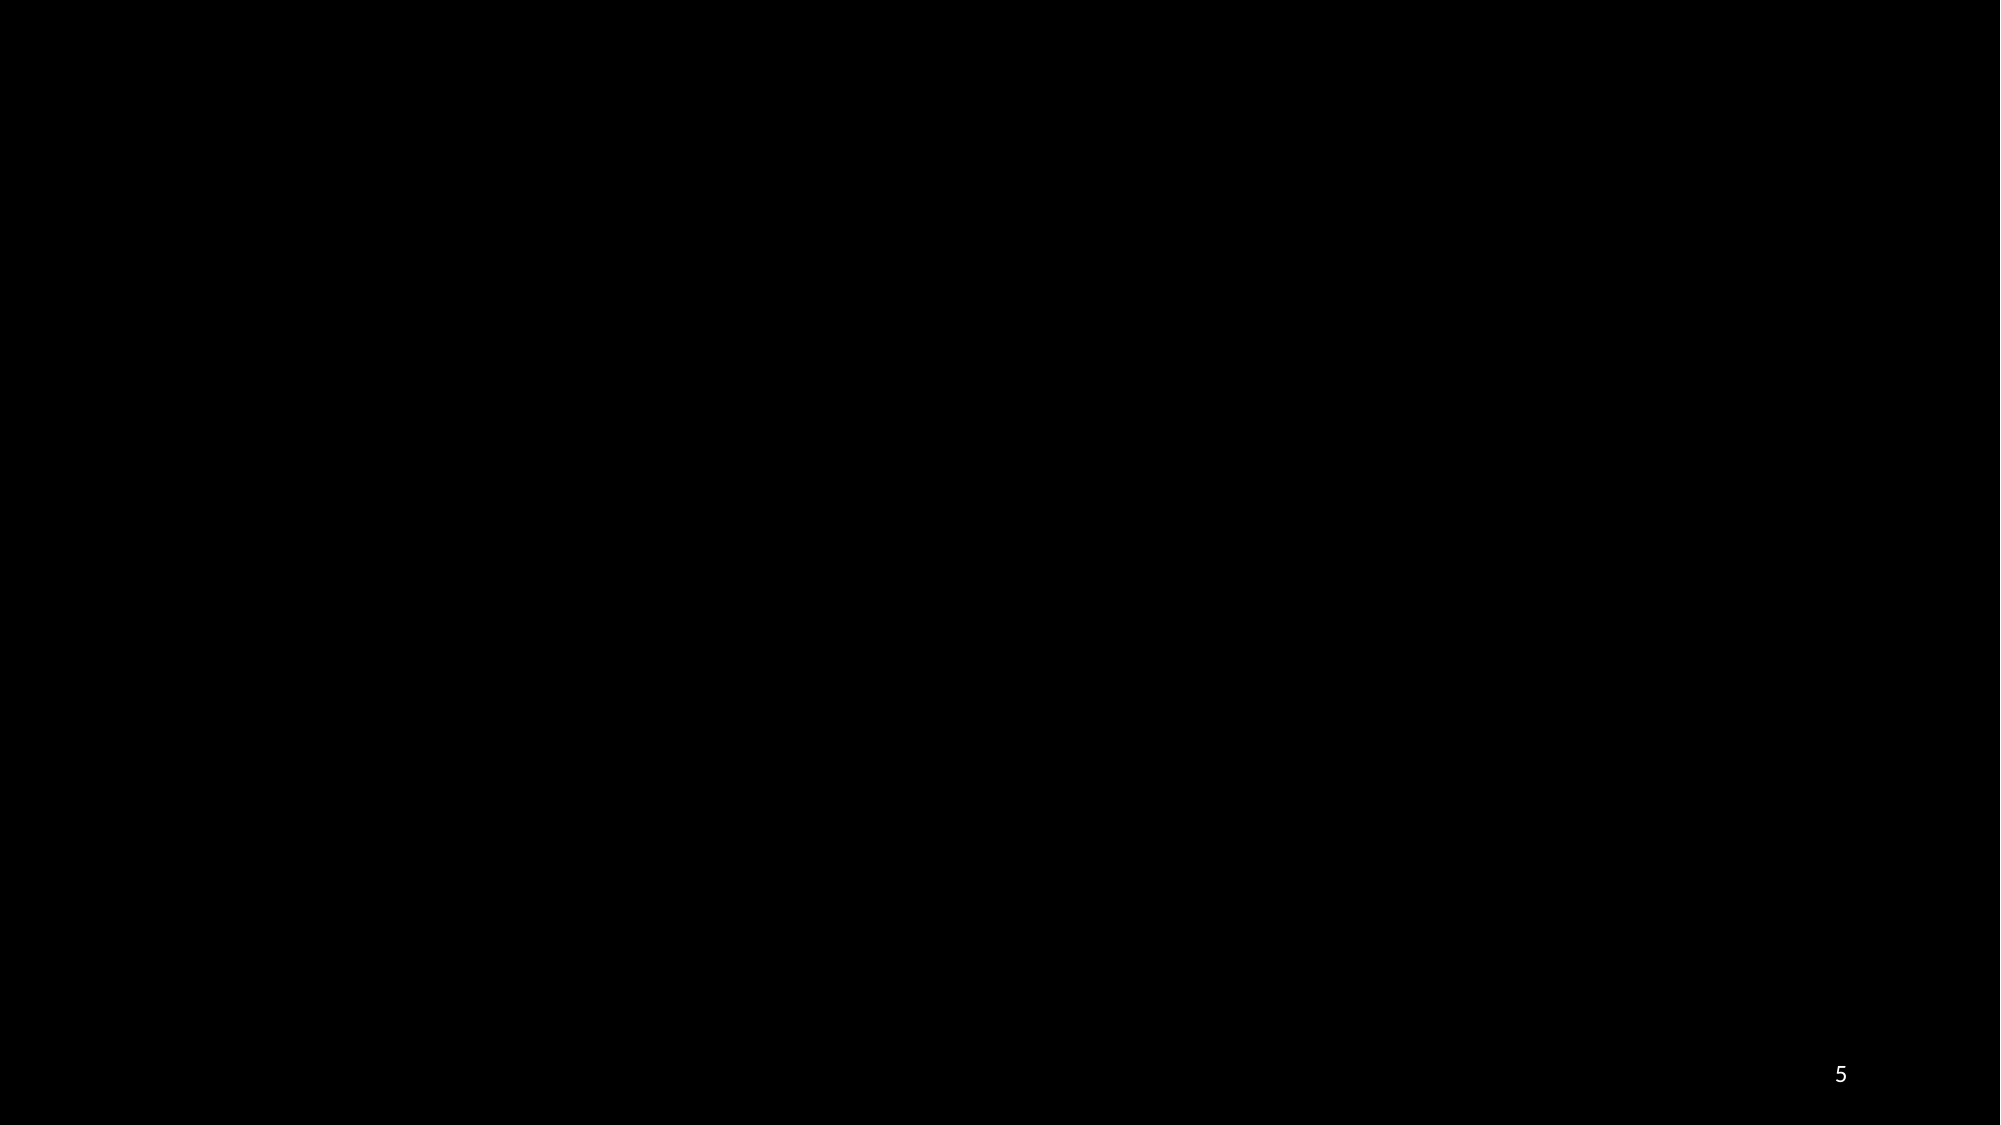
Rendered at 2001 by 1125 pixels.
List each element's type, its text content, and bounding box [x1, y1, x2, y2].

slide_number 5 [1412, 1042, 1863, 1103]
